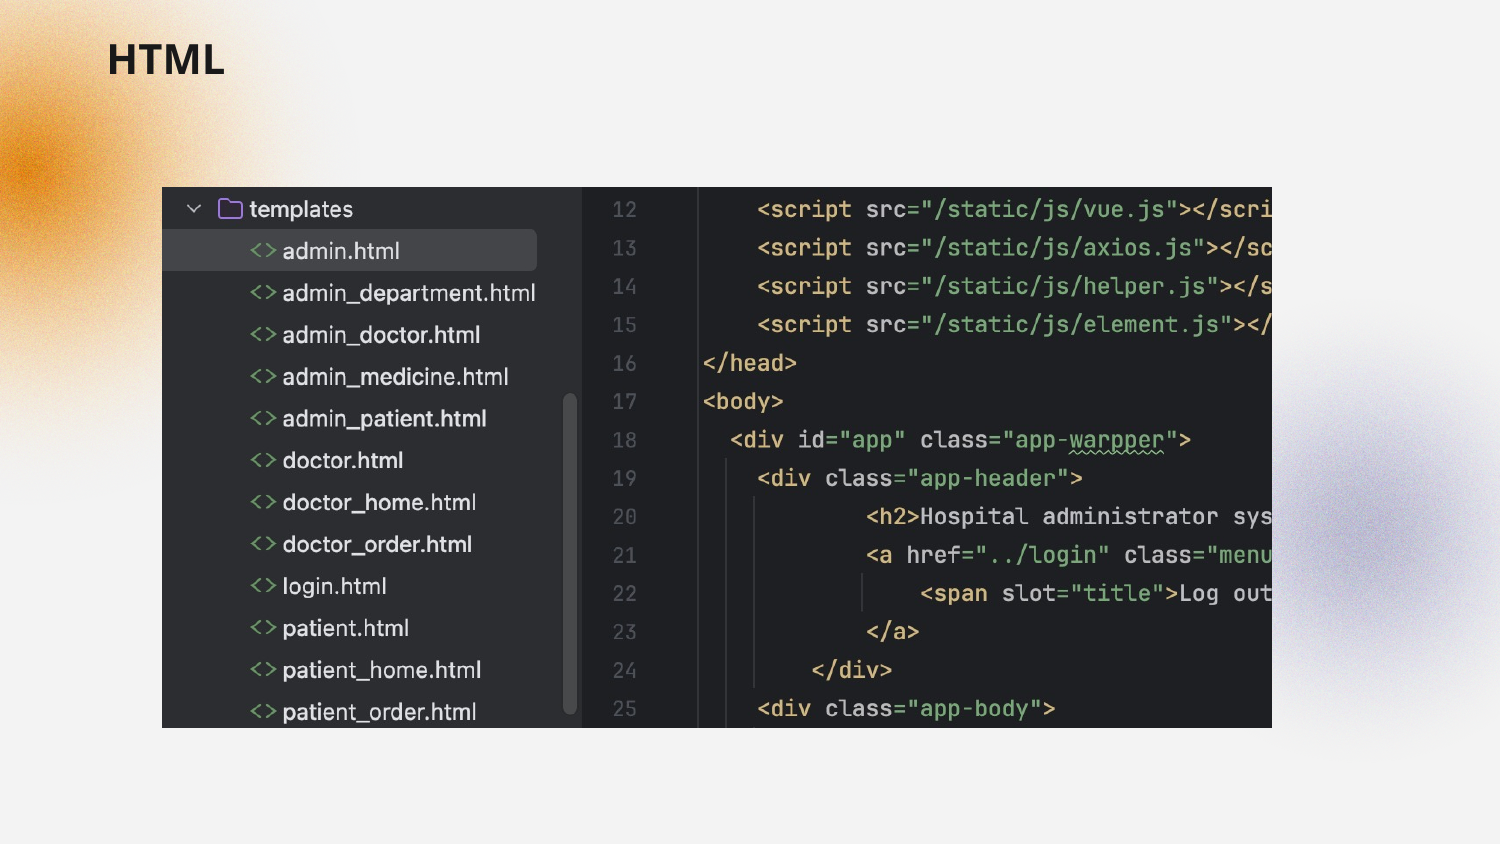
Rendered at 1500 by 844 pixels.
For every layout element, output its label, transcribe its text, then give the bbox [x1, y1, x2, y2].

subtitle HTML [68, 14, 986, 101]
text_box [98, 132, 1272, 409]
picture [0, 0, 1500, 800]
